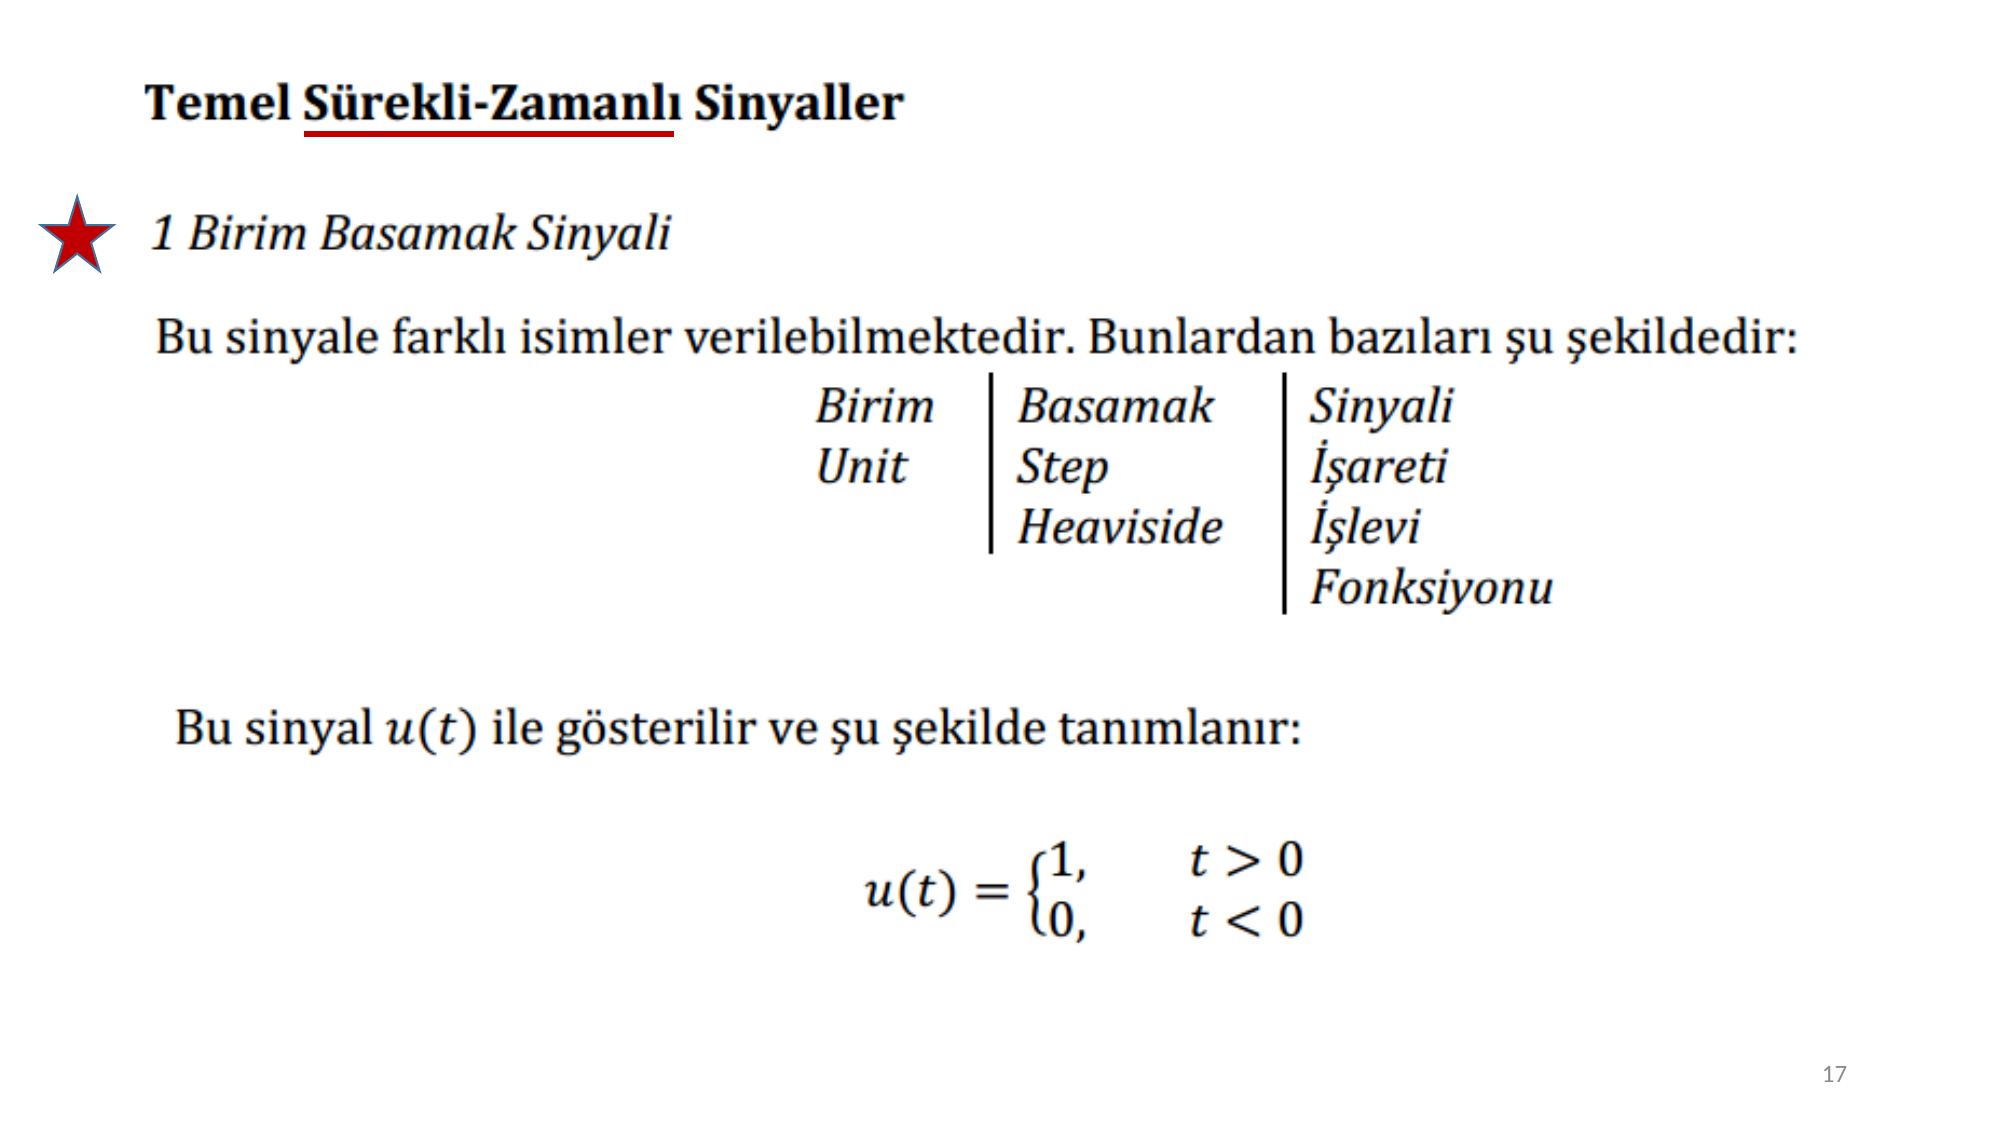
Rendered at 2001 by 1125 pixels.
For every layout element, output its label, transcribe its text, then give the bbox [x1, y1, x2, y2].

text_box [37, 193, 117, 274]
picture [137, 196, 1803, 967]
slide_number 17 [1412, 1042, 1863, 1103]
picture [137, 59, 925, 142]
